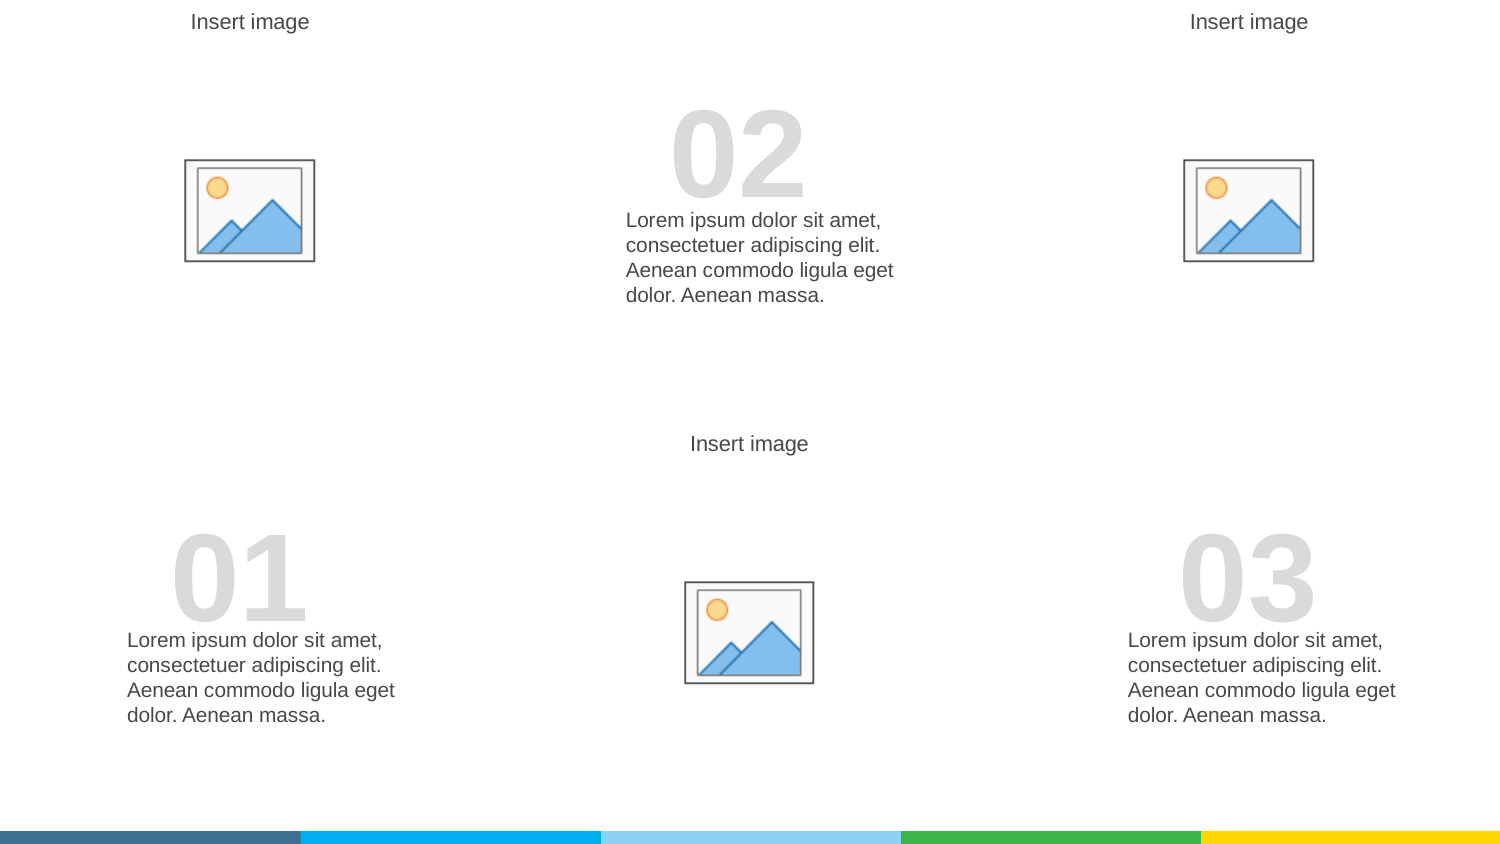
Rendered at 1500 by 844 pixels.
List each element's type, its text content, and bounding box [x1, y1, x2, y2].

text_box 02 [654, 64, 824, 206]
text_box 03 [1164, 488, 1333, 626]
picture [0, 0, 1500, 844]
text_box 01 [155, 488, 324, 626]
text_box Lorem ipsum dolor sit amet, consectetuer adipiscing elit. Aenean commodo ligula eget dolor. Aenean massa. [1127, 626, 1397, 727]
text_box Lorem ipsum dolor sit amet, consectetuer adipiscing elit. Aenean commodo ligula eget dolor. Aenean massa. [127, 626, 397, 727]
text_box Lorem ipsum dolor sit amet, consectetuer adipiscing elit. Aenean commodo ligula eget dolor. Aenean massa. [625, 206, 895, 307]
